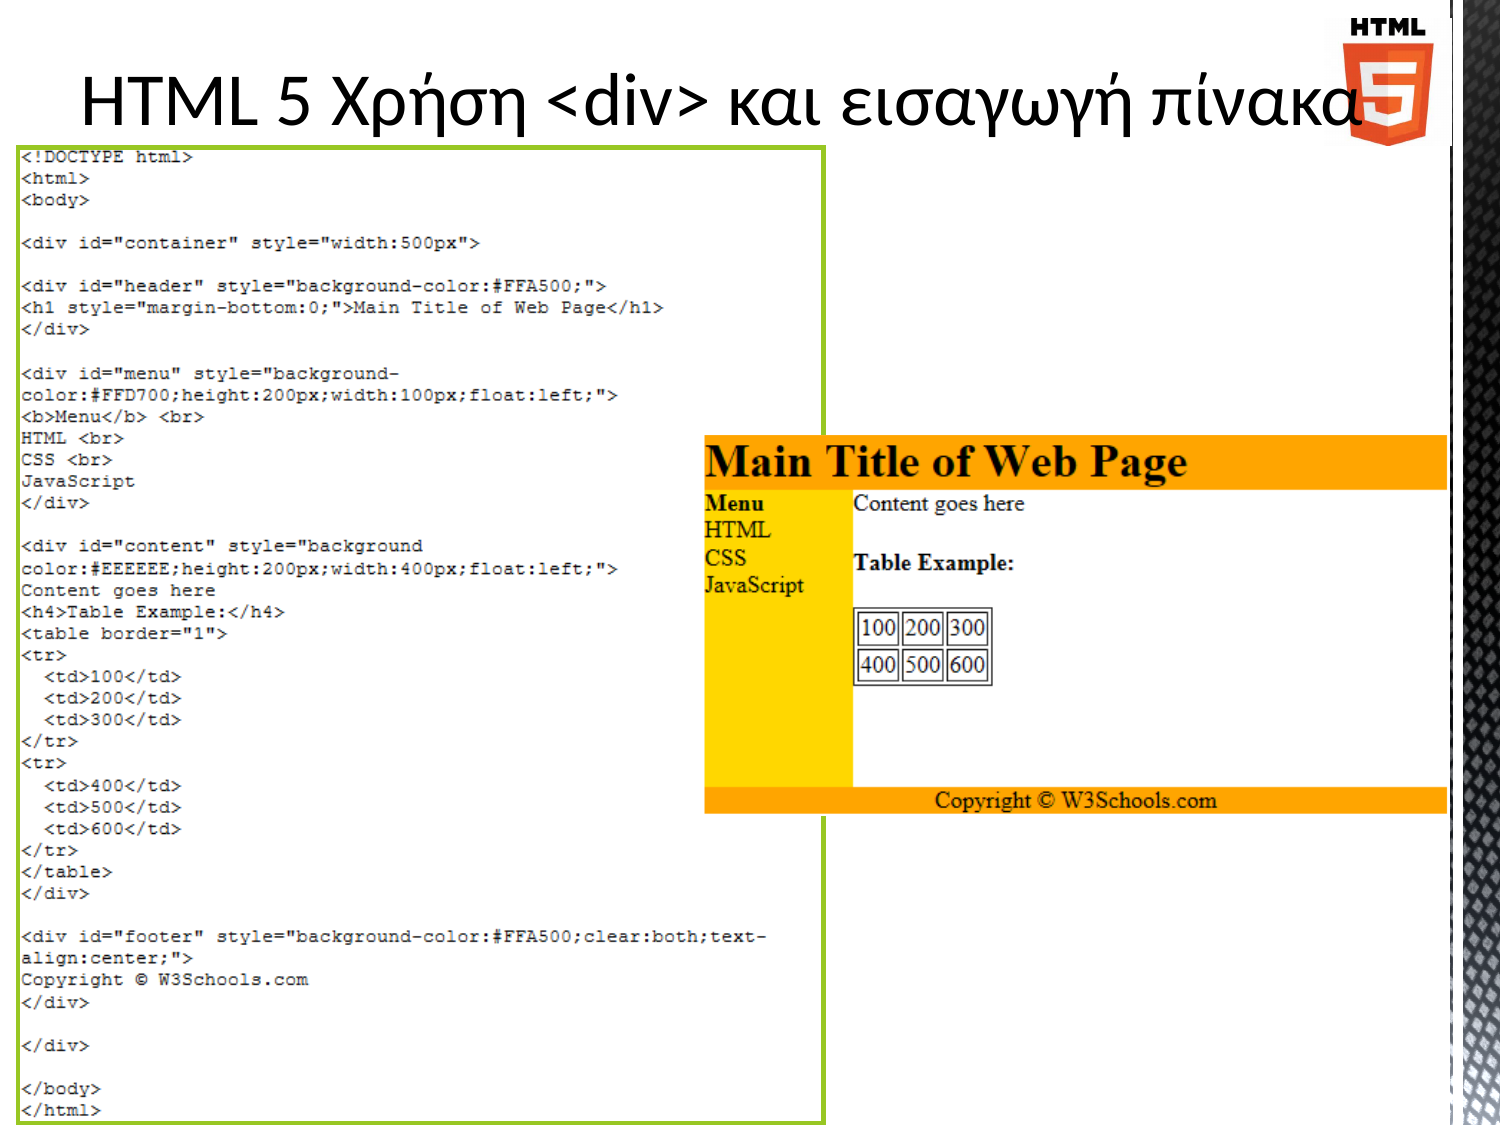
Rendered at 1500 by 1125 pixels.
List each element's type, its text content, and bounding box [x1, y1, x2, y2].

text_box HTML 5 Χρήση <div> και εισαγωγή πίνακα [65, 40, 1319, 150]
picture [19, 0, 1500, 1125]
